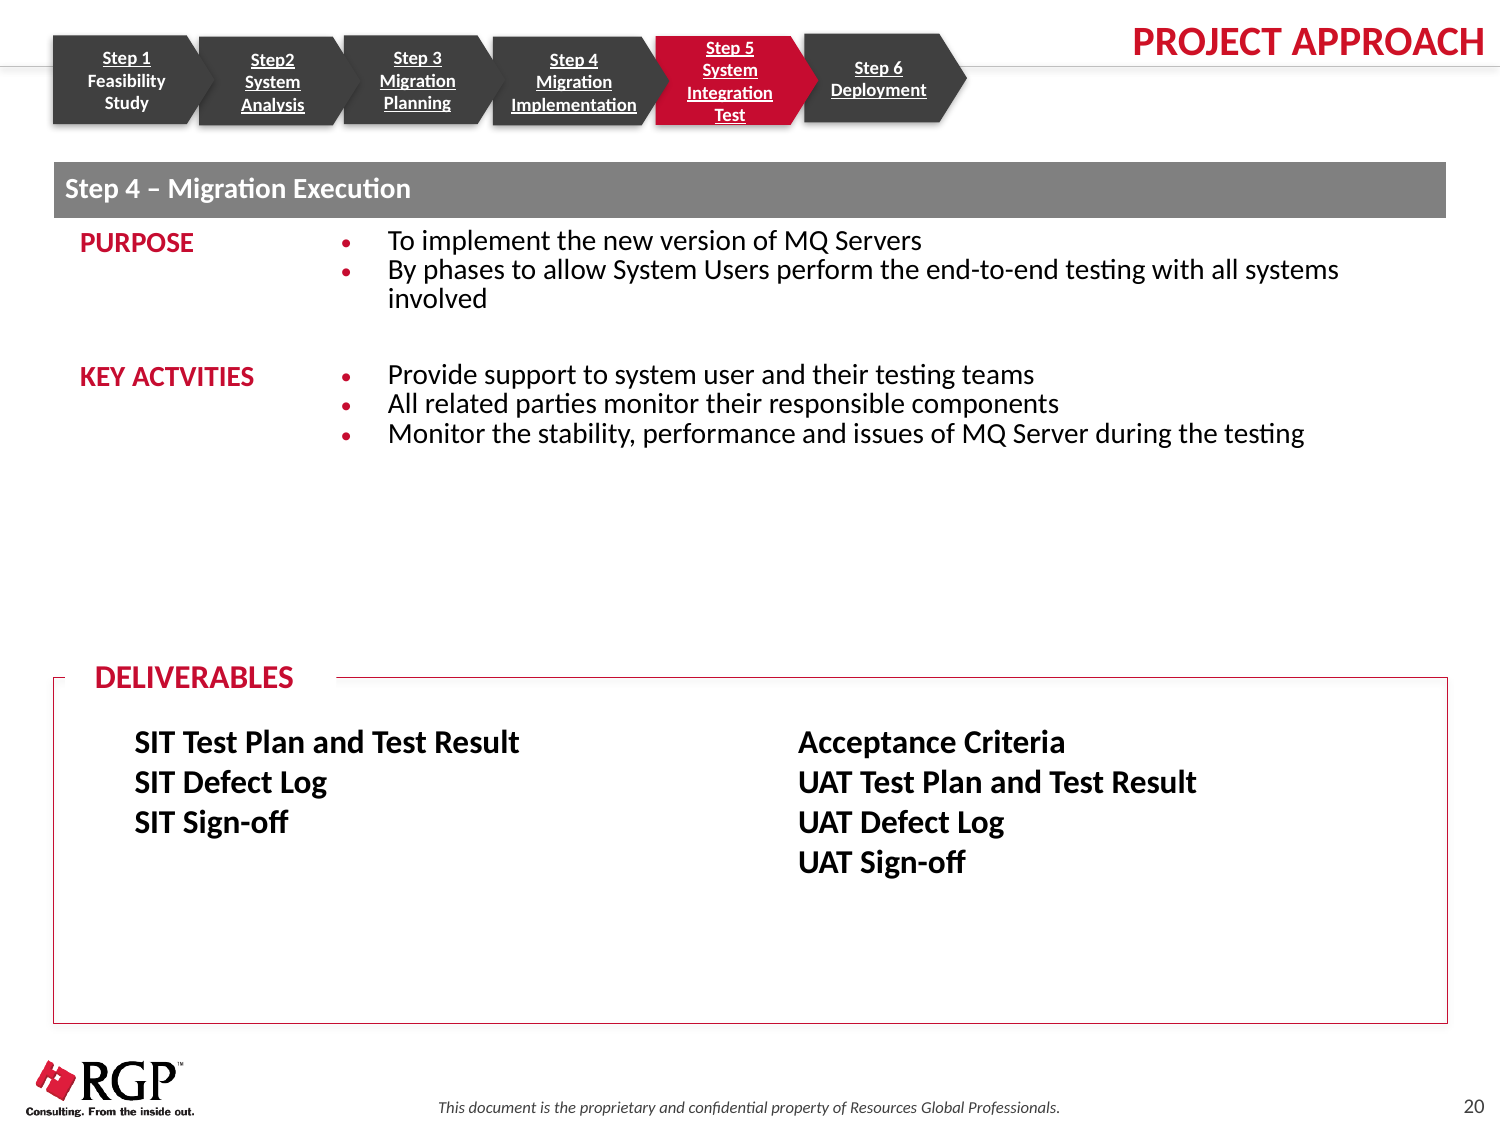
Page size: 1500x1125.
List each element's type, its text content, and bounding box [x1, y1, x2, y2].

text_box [52, 33, 968, 126]
text_box DELIVERABLES [65, 656, 337, 703]
table_cell PURPOSE [54, 224, 328, 354]
text_box SIT Test Plan and Test Result SIT Defect Log SIT Sign-off [119, 712, 730, 848]
picture [26, 1060, 194, 1117]
text_box Acceptance Criteria UAT Test Plan and Test Result UAT Defect Log UAT Sign-off [783, 712, 1393, 888]
list PROJECT APPROACH [601, 3, 1500, 67]
table_cell KEY ACTVITIES [54, 356, 328, 508]
table_cell Provide support to system user and their testing teams All related parties monitor their responsible components Monitor the stability, performance and issues of MQ Server during the testing [330, 356, 1446, 508]
table_header Step 4 – Migration Execution [54, 162, 1446, 218]
text_box [52, 677, 1448, 1024]
table_cell To implement the new version of MQ Servers By phases to allow System Users perform the end-to-end testing with all systems involved [330, 224, 1446, 354]
